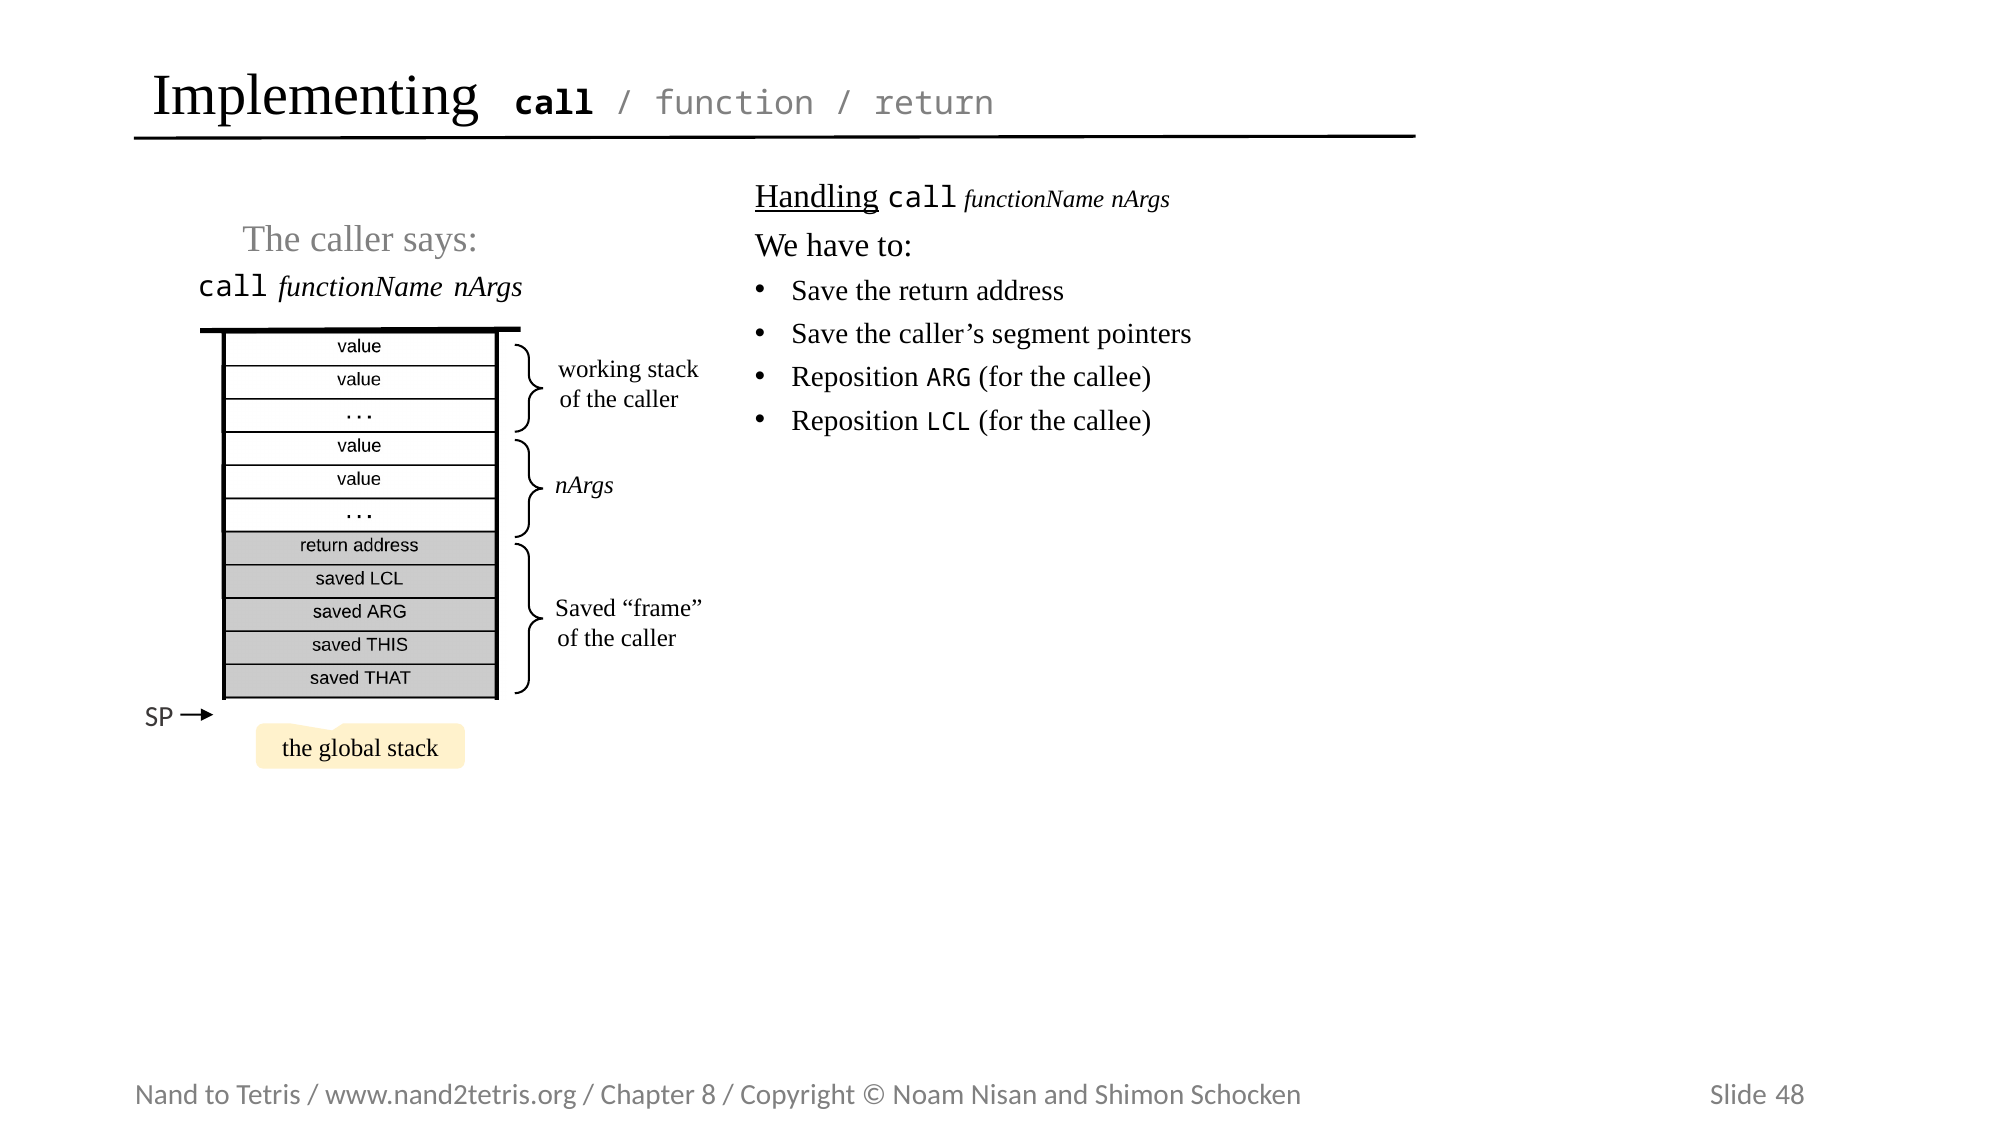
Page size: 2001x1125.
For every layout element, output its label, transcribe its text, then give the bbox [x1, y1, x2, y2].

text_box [514, 439, 736, 538]
text_box the global stack [255, 722, 466, 770]
picture [221, 331, 507, 700]
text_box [514, 344, 756, 432]
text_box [16, 690, 214, 739]
text_box The caller says: call functionName nArgs [15, 205, 706, 344]
title Implementing call / function / return [137, 48, 1417, 144]
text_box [514, 543, 736, 694]
text_box Handling call functionName nArgs We have to: Save the return address Save the caller’s segment pointers Reposition ARG (for the callee) Reposition LCL (for the callee) [739, 167, 1389, 451]
